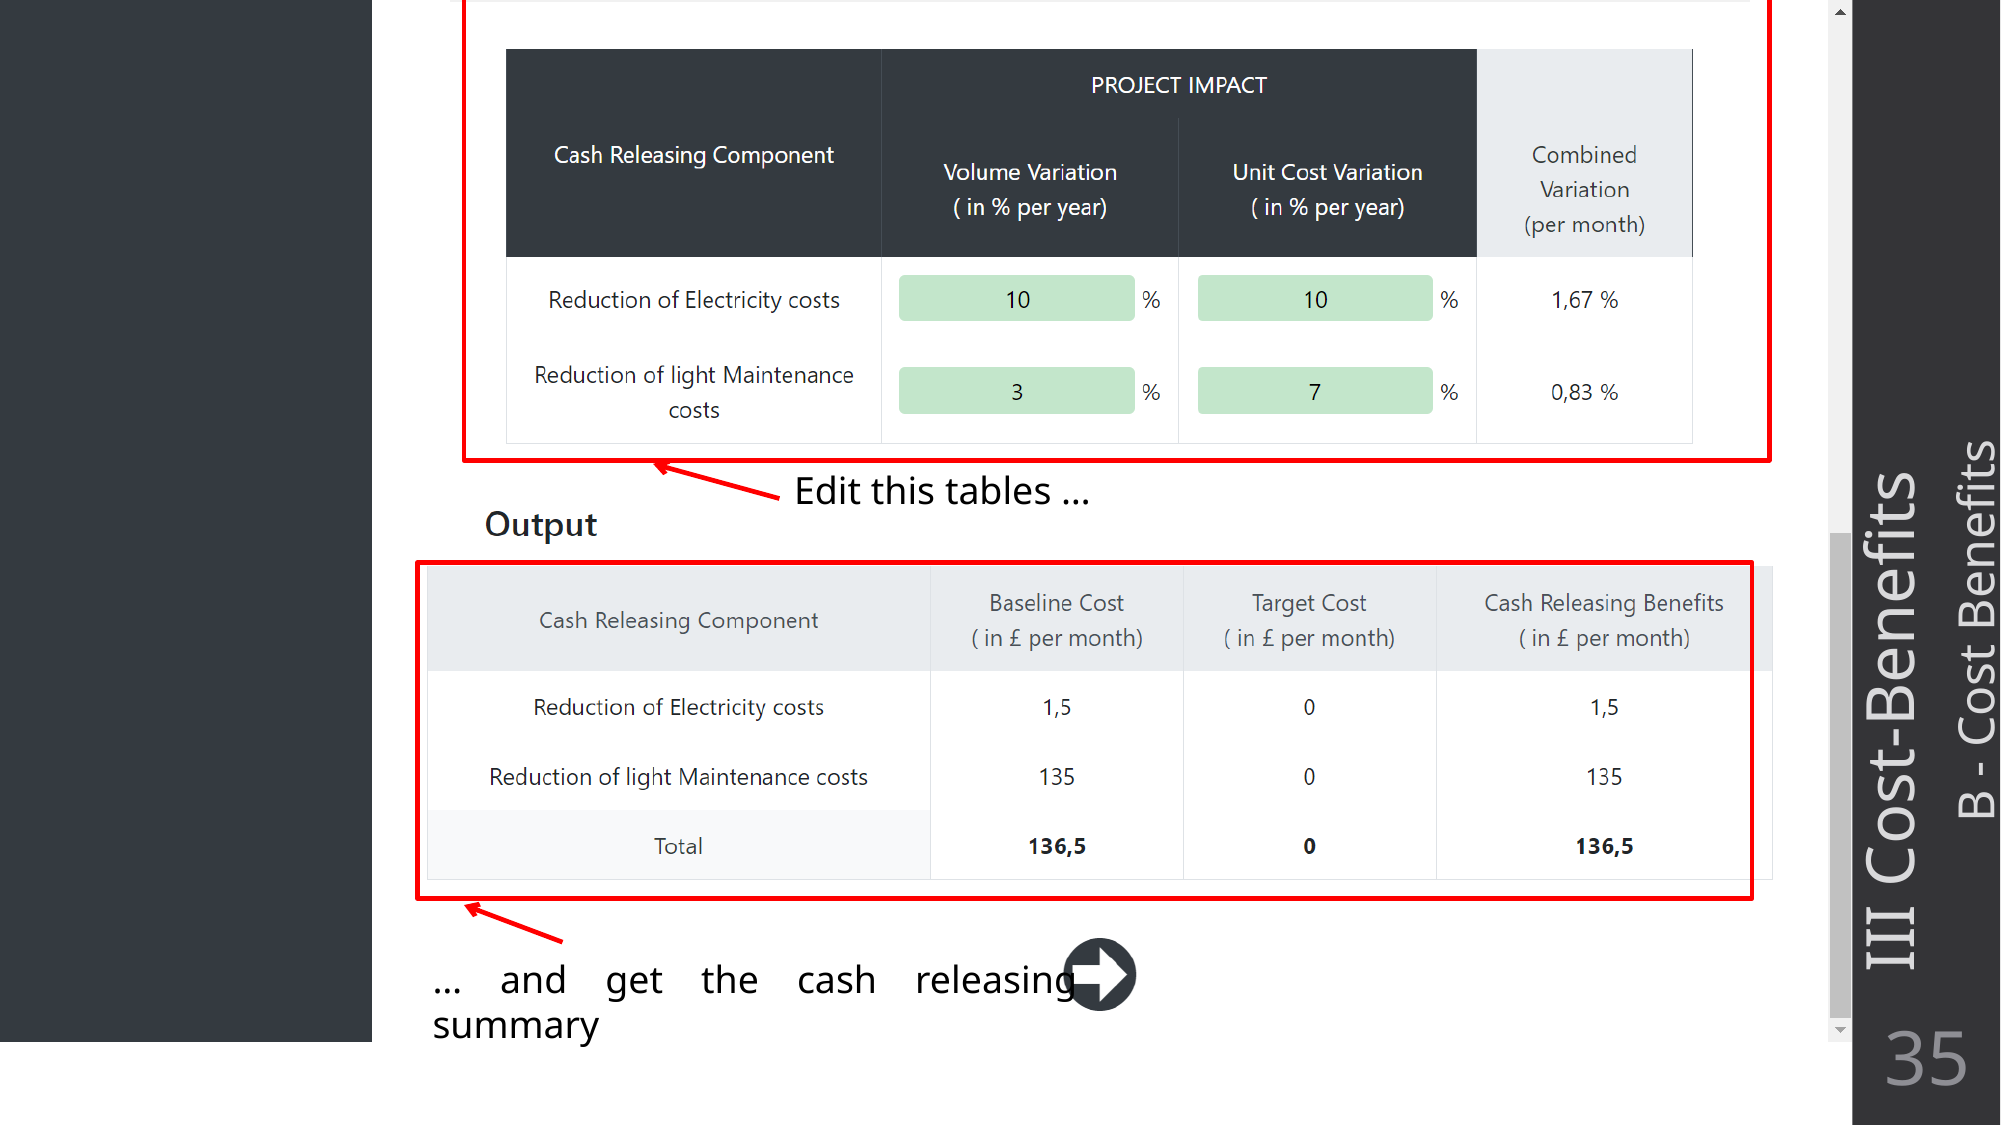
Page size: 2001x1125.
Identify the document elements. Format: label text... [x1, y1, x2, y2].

footer III Cost-Benefits B - Cost Benefits [1897, 400, 1958, 988]
picture [0, 0, 1852, 1042]
slide_number 35 [1852, 1012, 2000, 1110]
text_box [652, 463, 780, 499]
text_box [463, 904, 563, 943]
